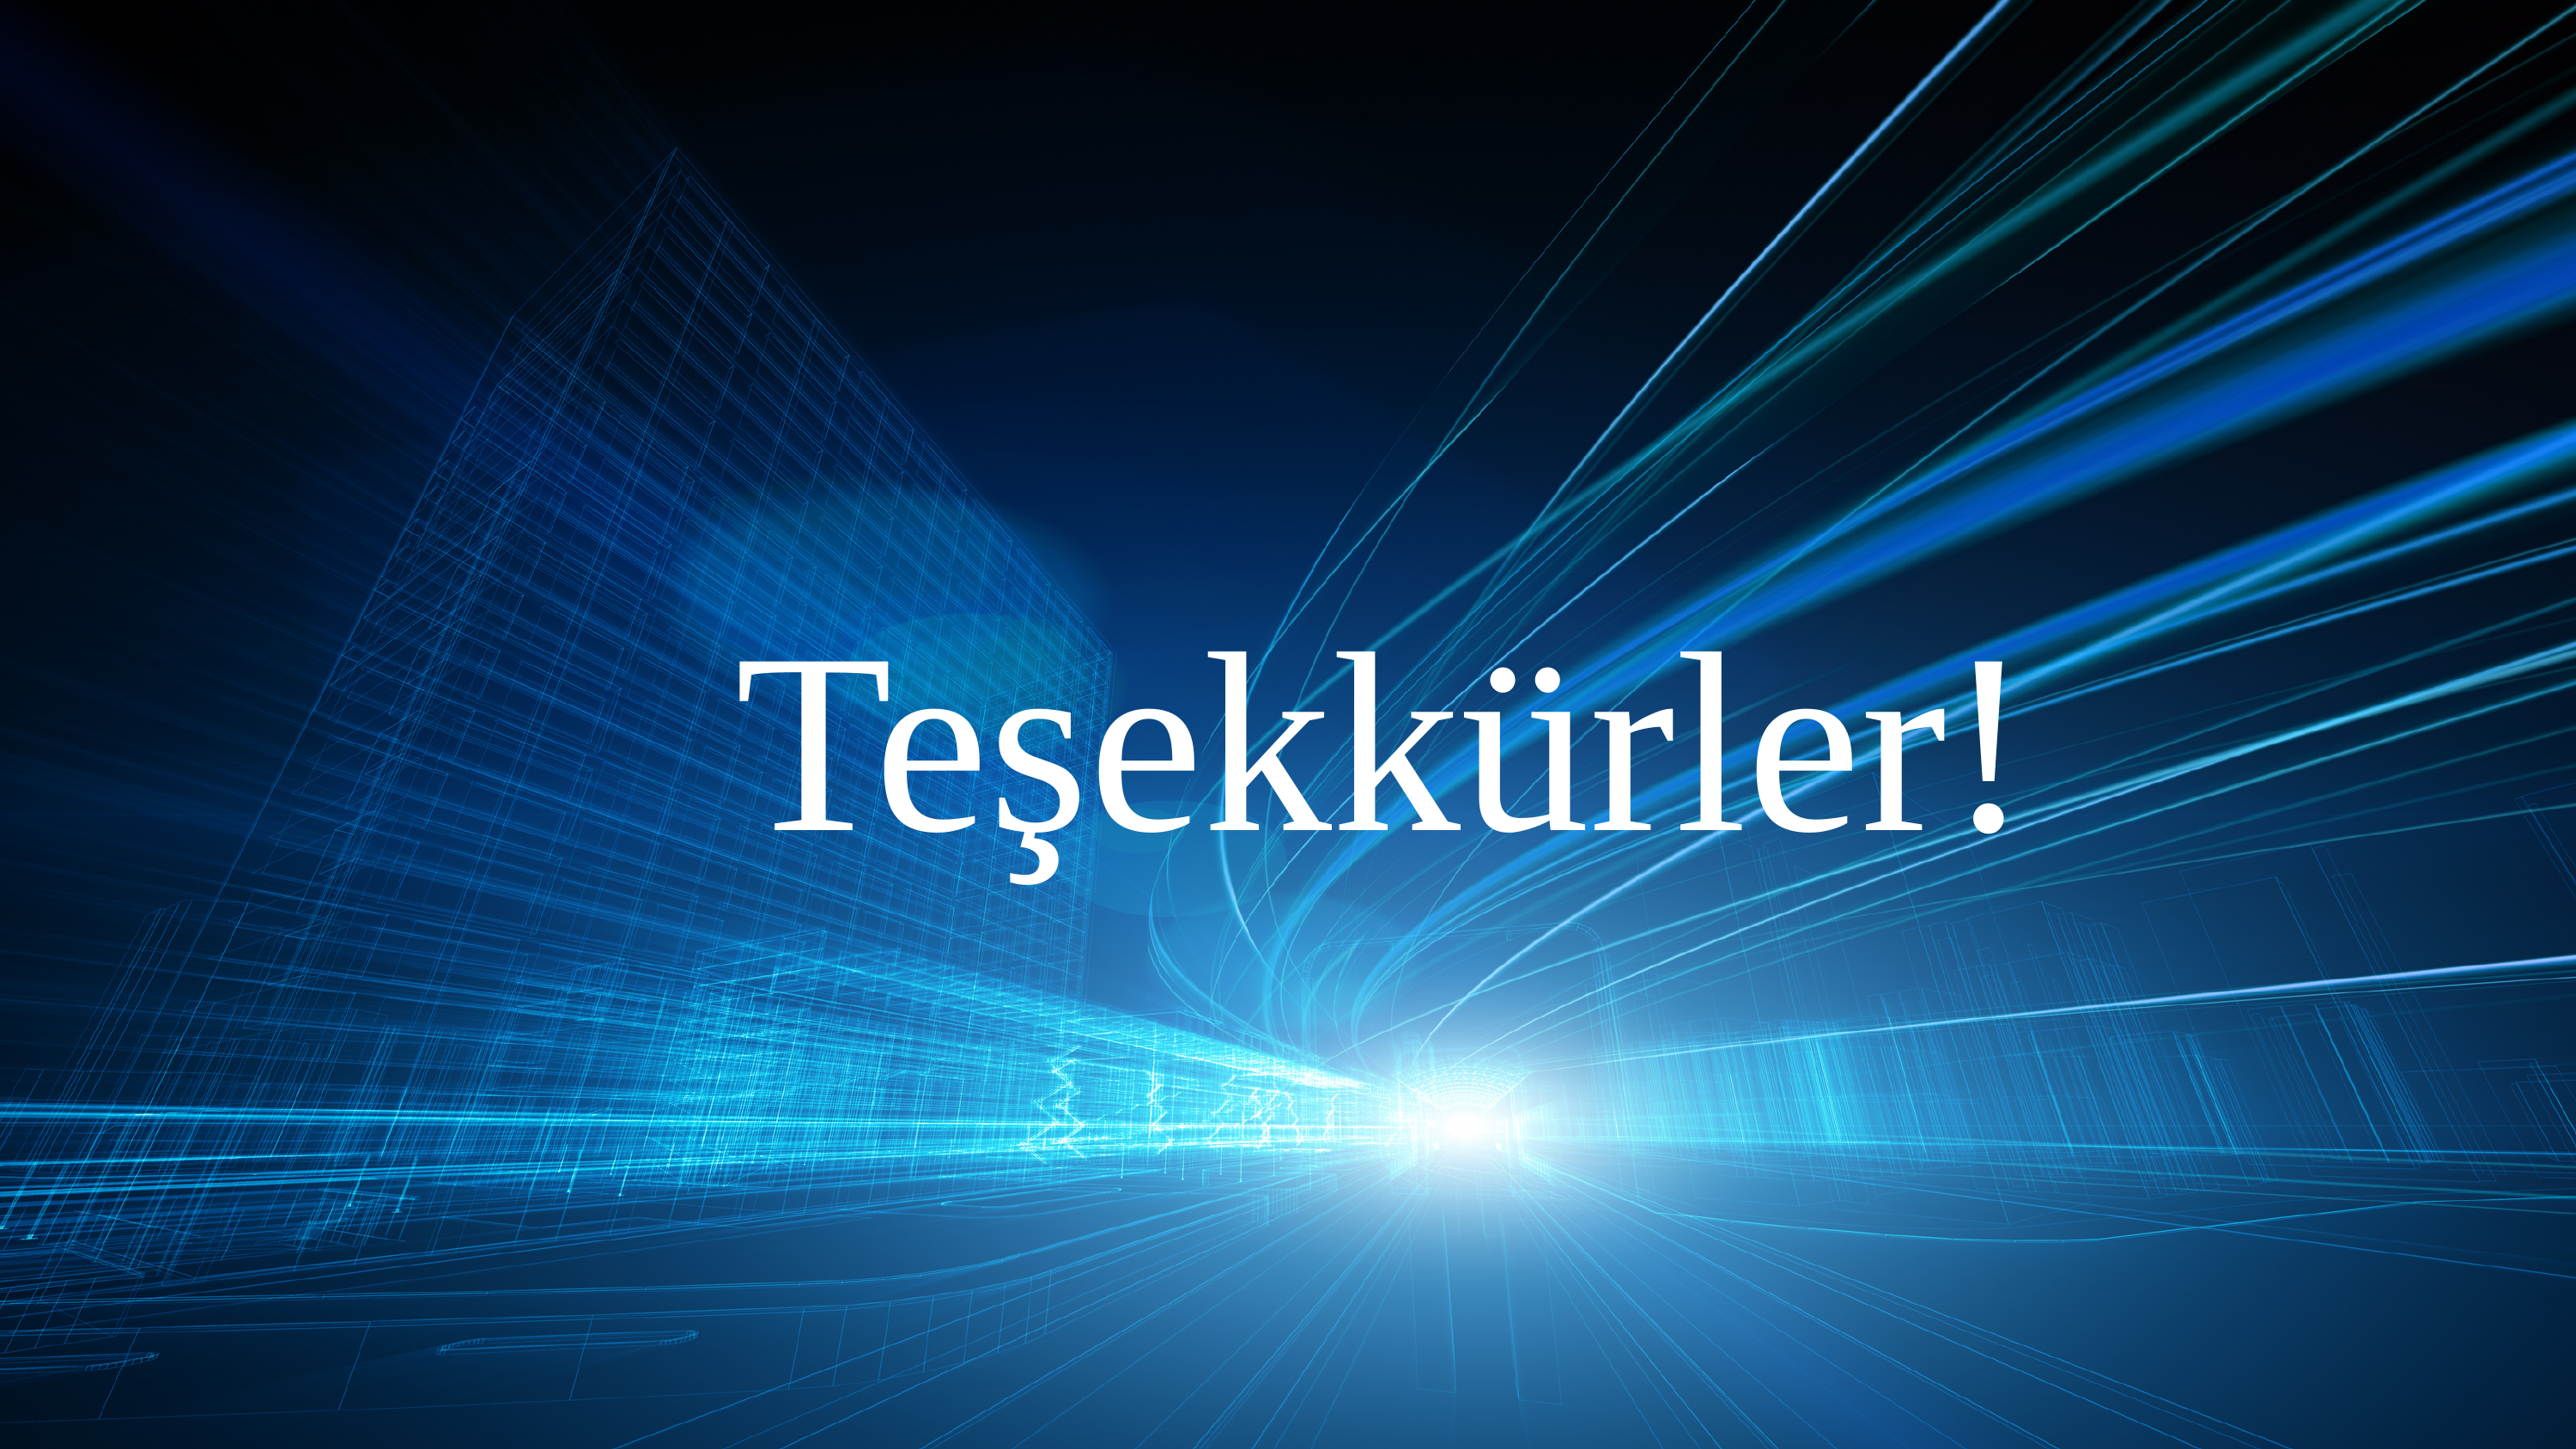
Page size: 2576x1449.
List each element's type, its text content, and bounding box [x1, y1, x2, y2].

text_box [0, 0, 2576, 1449]
text_box Teşekkürler! [489, 562, 2281, 882]
